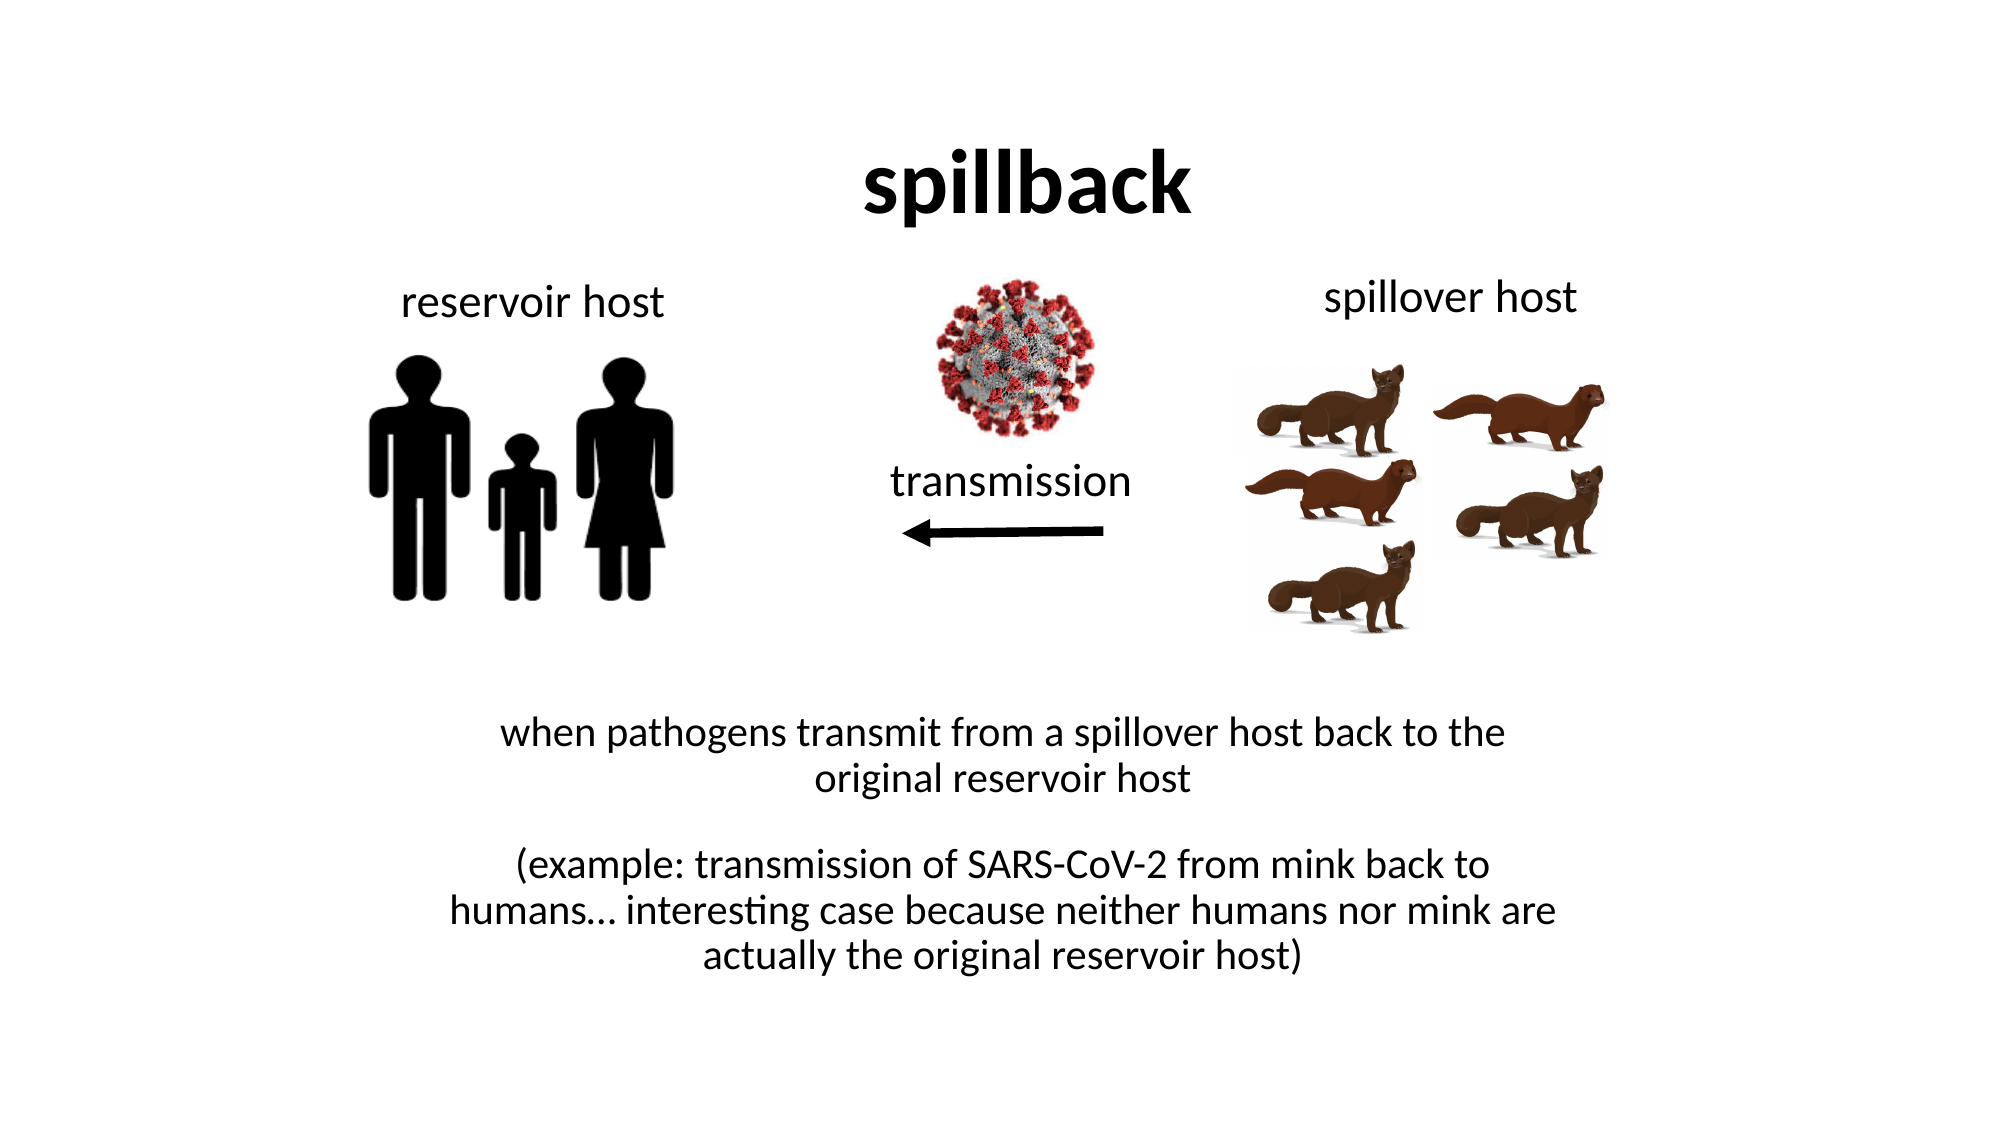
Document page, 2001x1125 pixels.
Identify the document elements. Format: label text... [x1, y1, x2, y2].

title spillback [521, 118, 1534, 250]
list when pathogens transmit from a spillover host back to the original reservoir host (example: transmission of SARS-CoV-2 from mink back to humans… interesting case because neither humans nor mink are actually the original reservoir host) [431, 702, 1576, 988]
picture [1234, 364, 1423, 634]
picture [358, 346, 685, 610]
text_box transmission [776, 409, 1245, 546]
text_box spillover host [1236, 215, 1665, 373]
picture [929, 277, 1104, 443]
text_box reservoir host [298, 230, 768, 367]
picture [1433, 383, 1611, 559]
